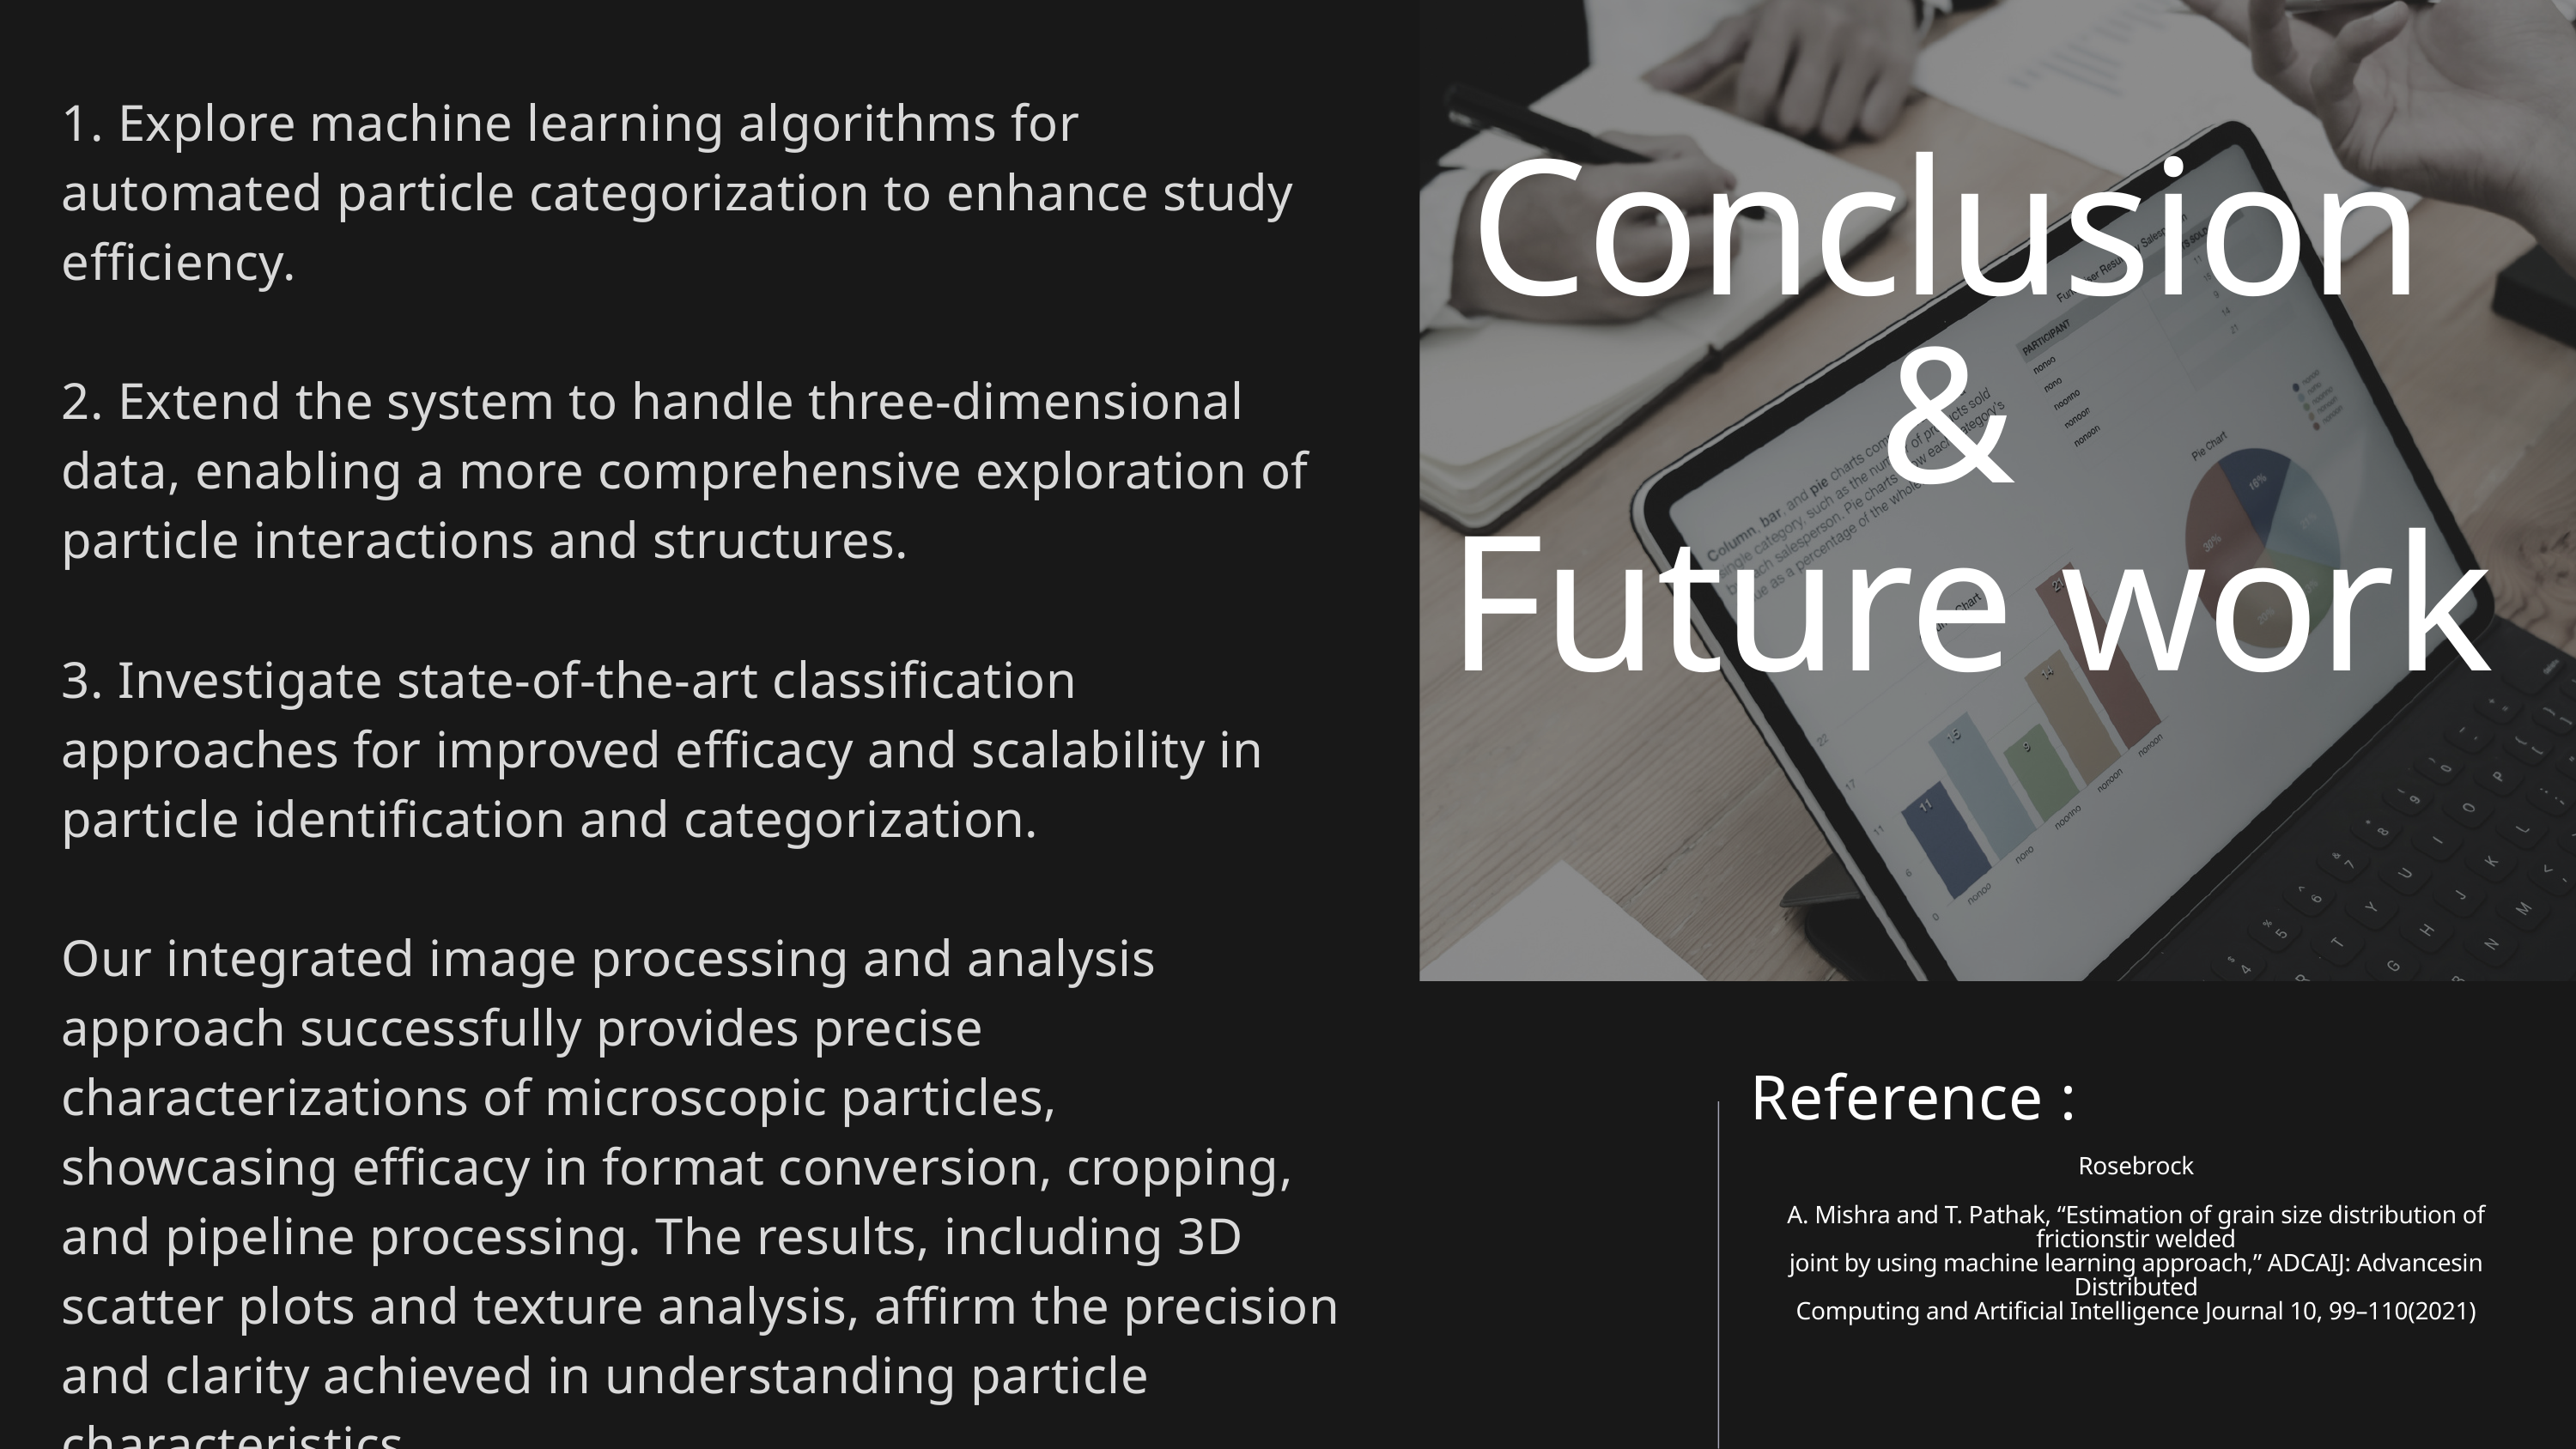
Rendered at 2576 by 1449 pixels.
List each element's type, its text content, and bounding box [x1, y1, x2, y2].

text_box Conclusion & Future work [1419, 144, 2522, 709]
text_box 1. Explore machine learning algorithms for automated particle categorization to enhance study efficiency. 2. Extend the system to handle three-dimensional data, enabling a more comprehensive exploration of particle interactions and structures. 3. Investigate state-of-the-art classification approaches for improved efficacy and scalability in particle identification and categorization. Our integrated image processing and analysis approach successfully provides precise characterizations of microscopic particles, showcasing efficacy in format conversion, cropping, and pipeline processing. The results, including 3D scatter plots and texture analysis, affirm the precision and clarity achieved in understanding particle characteristics. [61, 81, 1345, 1449]
text_box [1419, 0, 2576, 981]
text_box Rosebrock A. Mishra and T. Pathak, “Estimation of grain size distribution of frictionstir welded joint by using machine learning approach,” ADCAIJ: Advancesin Distributed Computing and Artificial Intelligence Journal 10, 99–110(2021) [1750, 1155, 2523, 1373]
text_box Reference : [1750, 1046, 2259, 1132]
